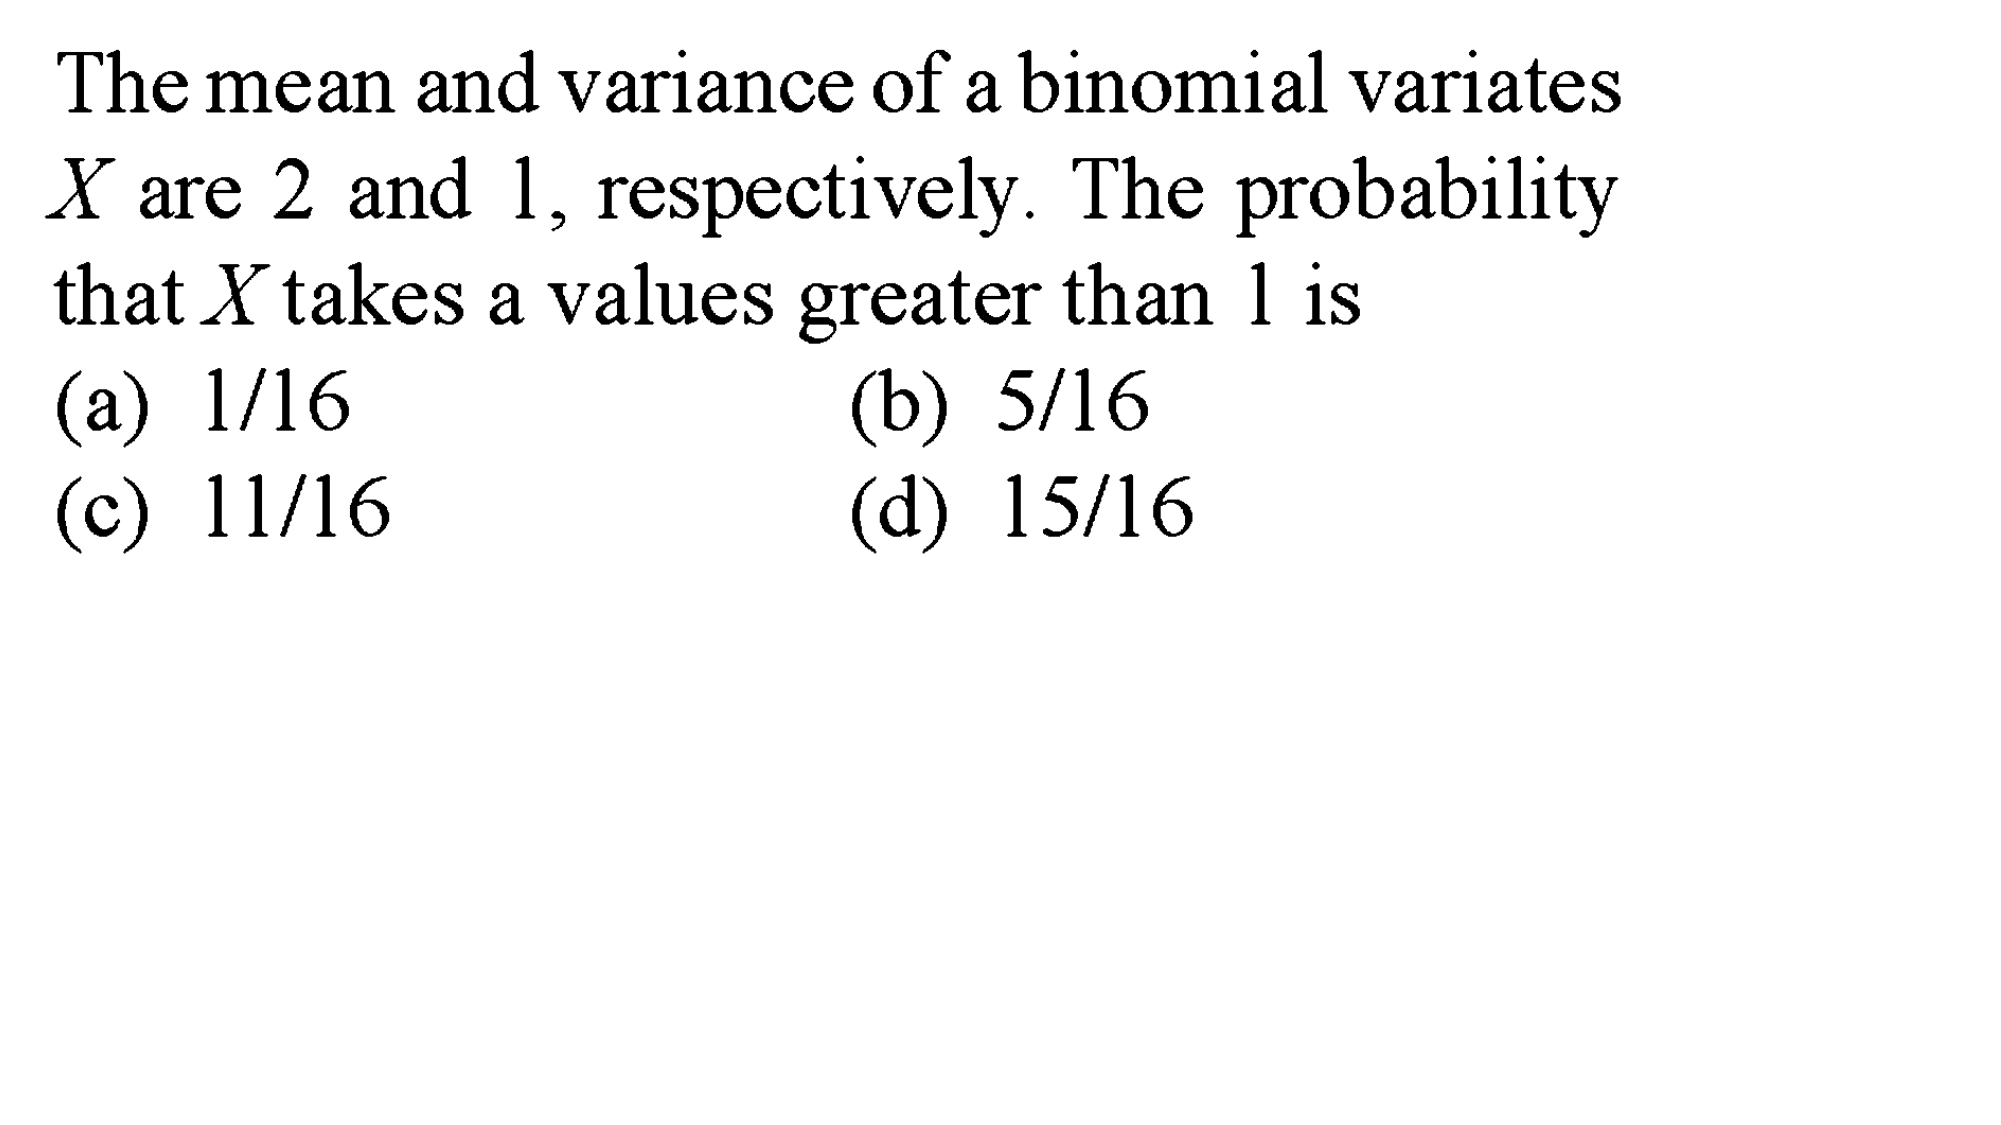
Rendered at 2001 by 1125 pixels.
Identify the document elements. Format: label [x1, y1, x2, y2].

picture [13, 0, 1662, 575]
